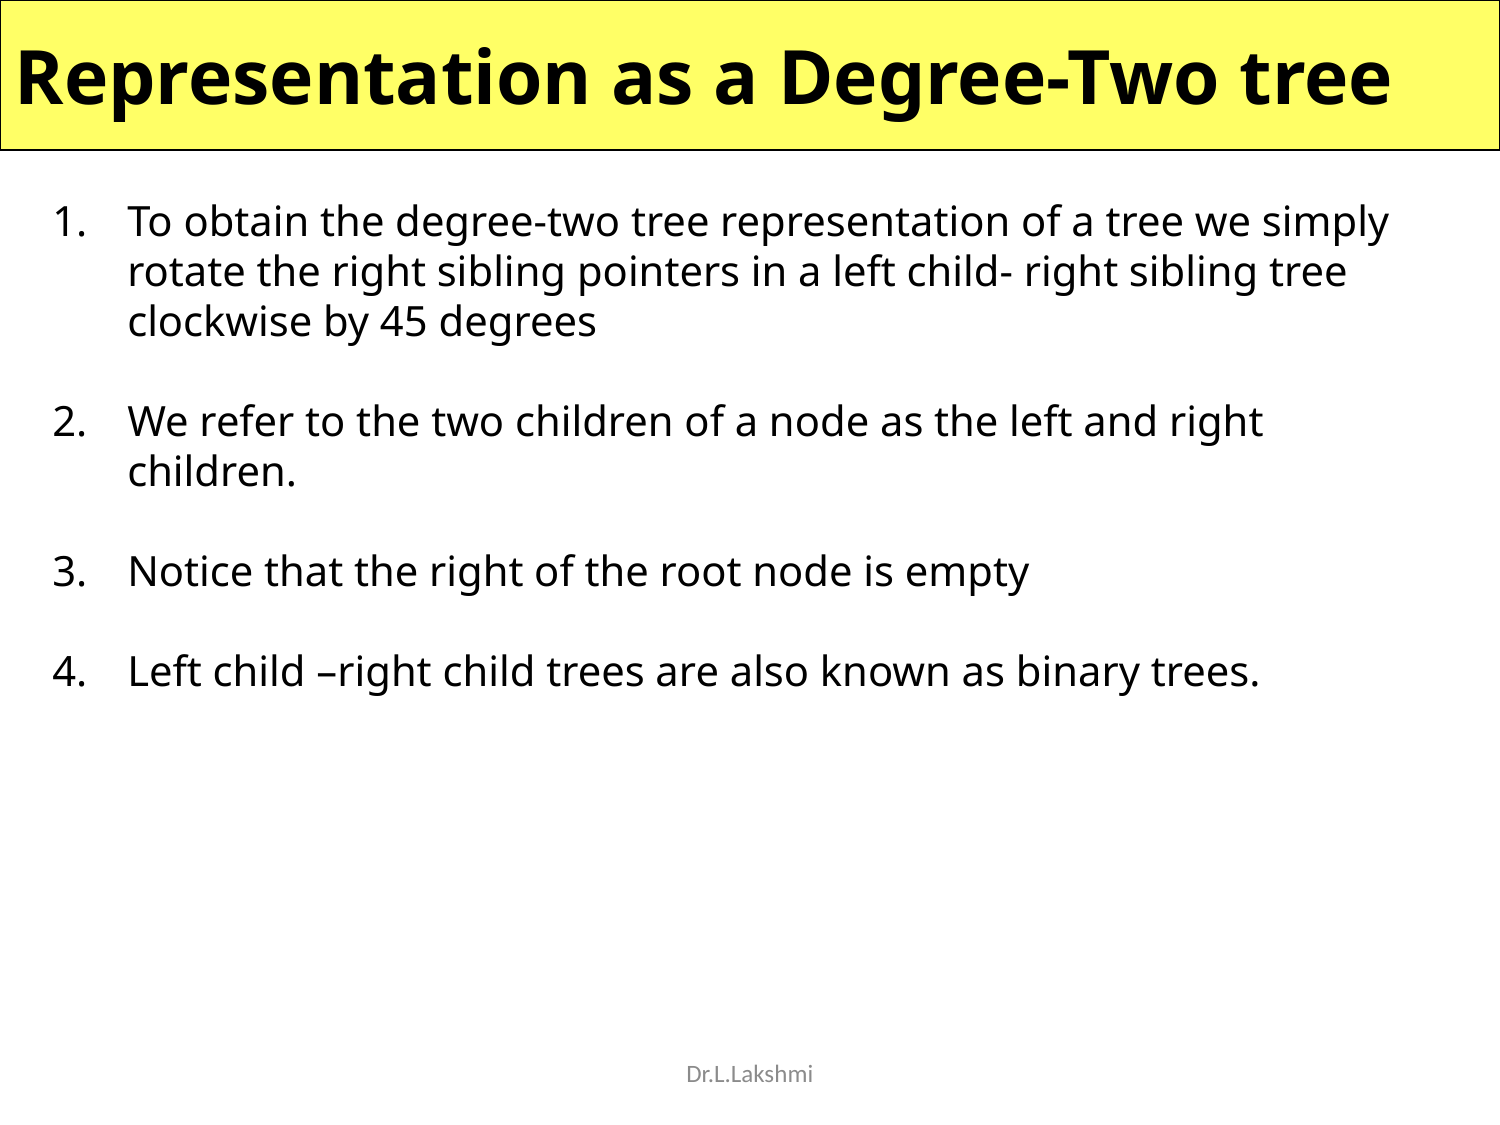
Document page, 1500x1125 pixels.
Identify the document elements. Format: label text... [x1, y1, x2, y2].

footer Dr.L.Lakshmi [512, 1042, 988, 1103]
text_box Representation as a Degree-Two tree [0, 0, 1500, 150]
text_box To obtain the degree-two tree representation of a tree we simply rotate the right sibling pointers in a left child- right sibling tree clockwise by 45 degrees We refer to the two children of a node as the left and right children. Notice that the right of the root node is empty Left child –right child trees are also known as binary trees. [37, 187, 1438, 753]
